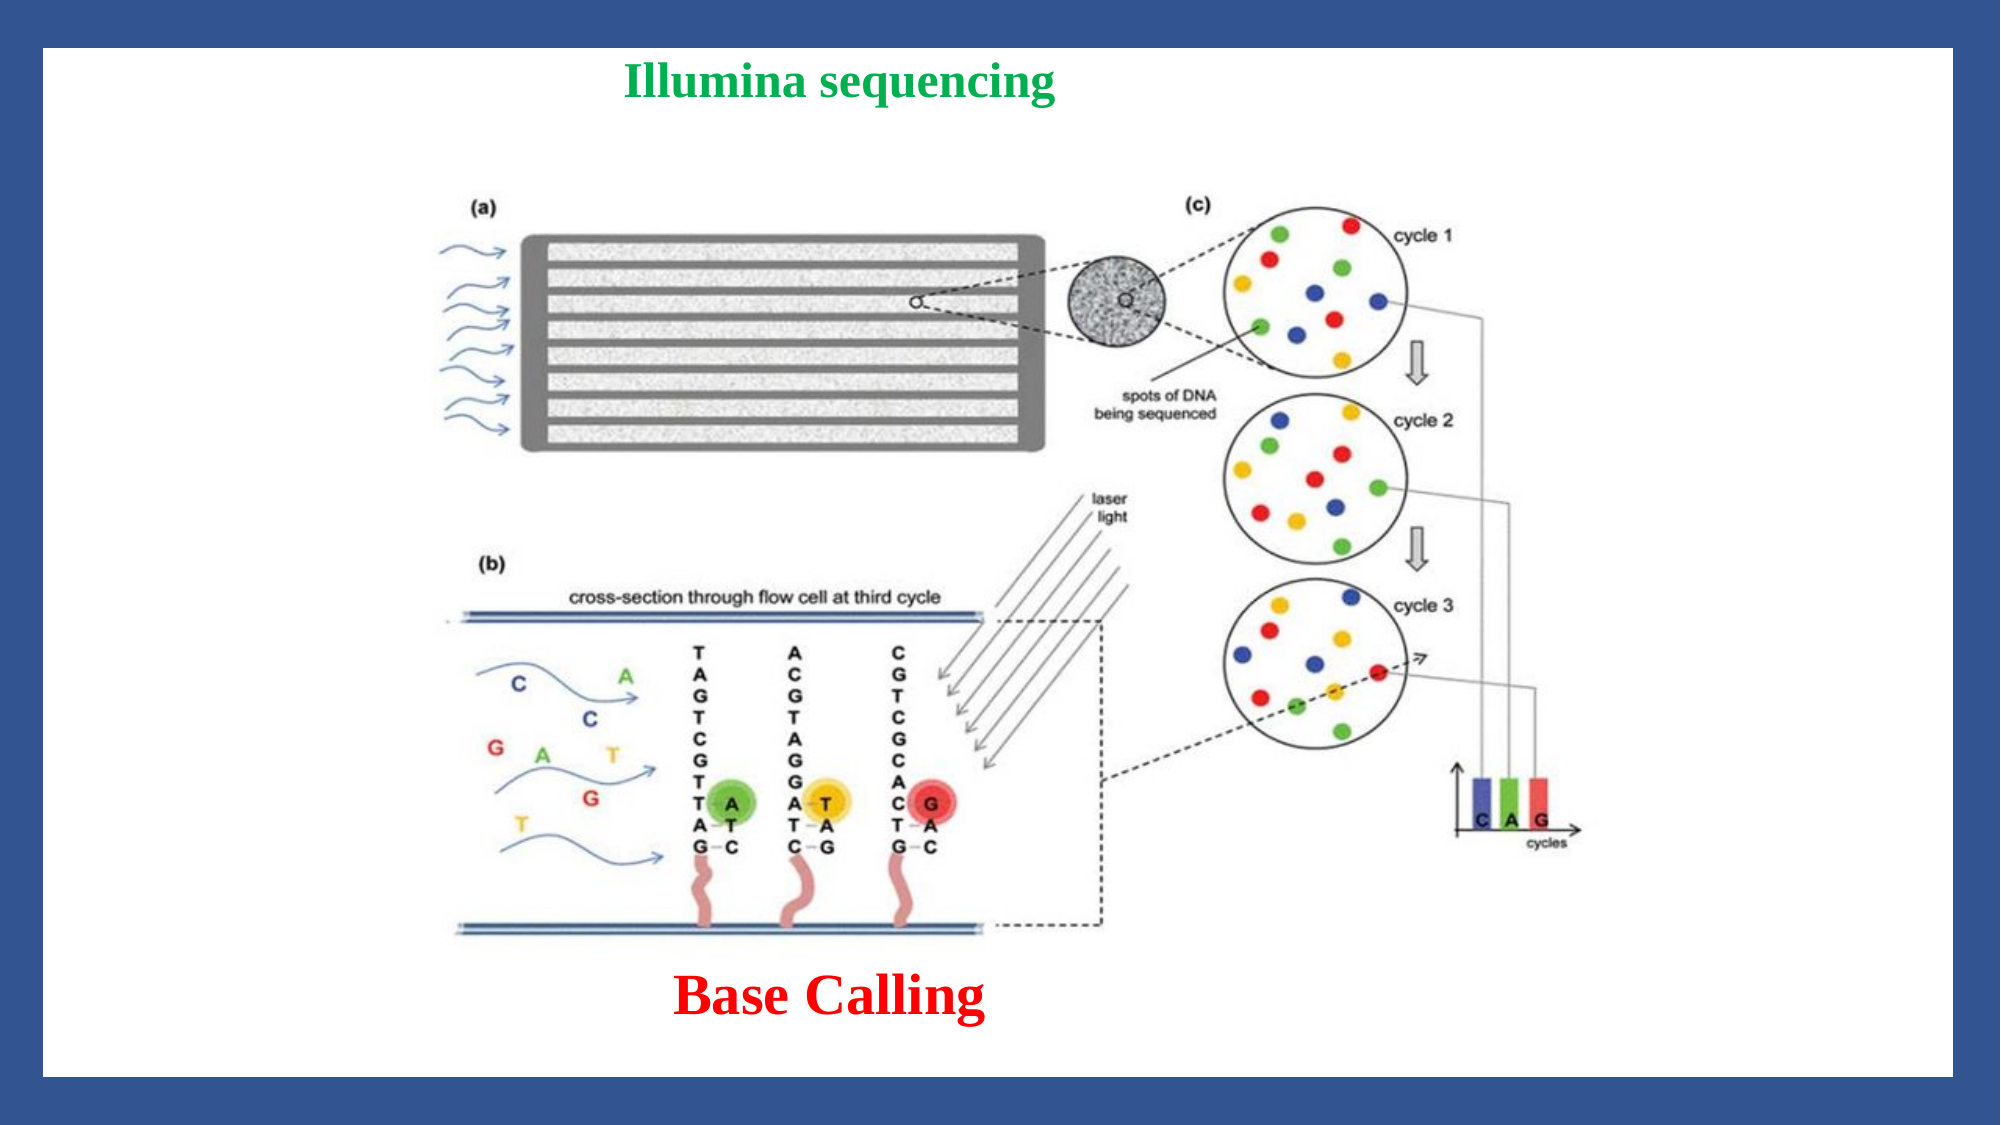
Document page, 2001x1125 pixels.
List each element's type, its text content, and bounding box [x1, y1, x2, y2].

text_box [17, 22, 1979, 1103]
picture [334, 132, 1663, 1035]
text_box Illumina sequencing [608, 40, 1135, 115]
